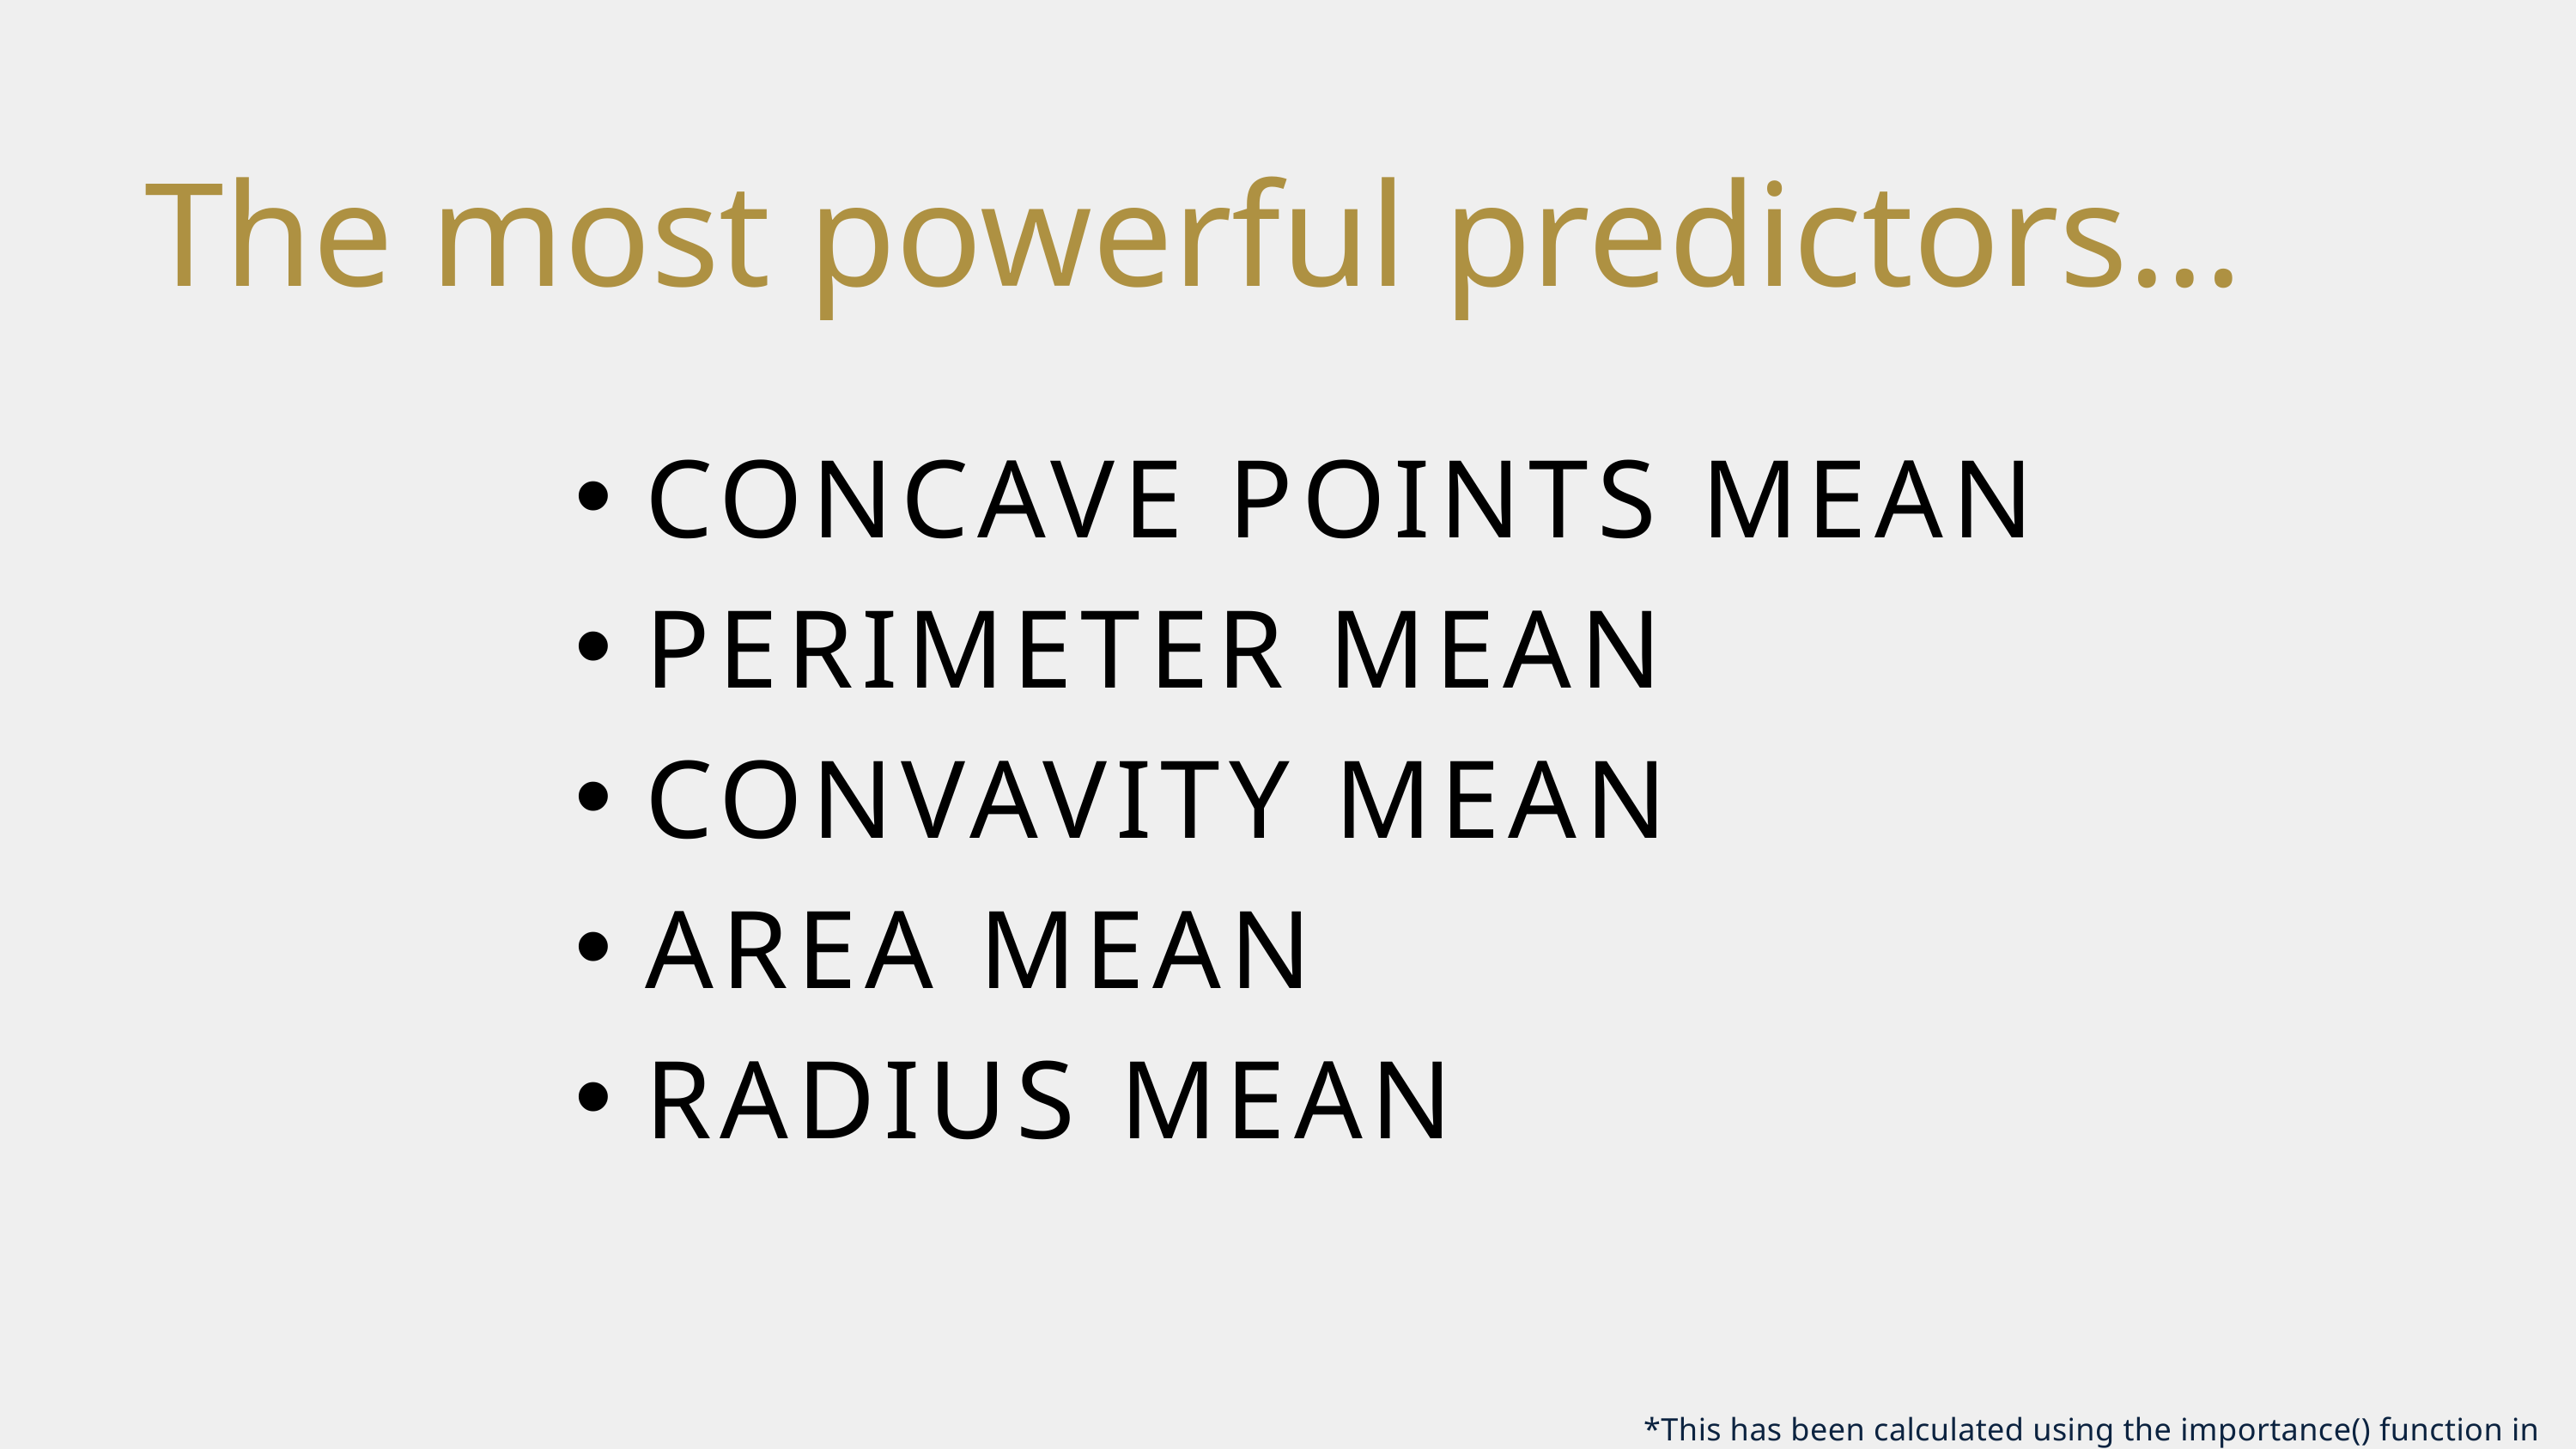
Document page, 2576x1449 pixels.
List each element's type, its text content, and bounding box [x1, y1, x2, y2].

text_box CONCAVE POINTS MEAN PERIMETER MEAN CONVAVITY MEAN AREA MEAN RADIUS MEAN [505, 409, 2170, 1161]
text_box The most powerful predictors... [144, 143, 2530, 316]
text_box *This has been calculated using the importance() function in R. [1643, 1410, 2576, 1449]
